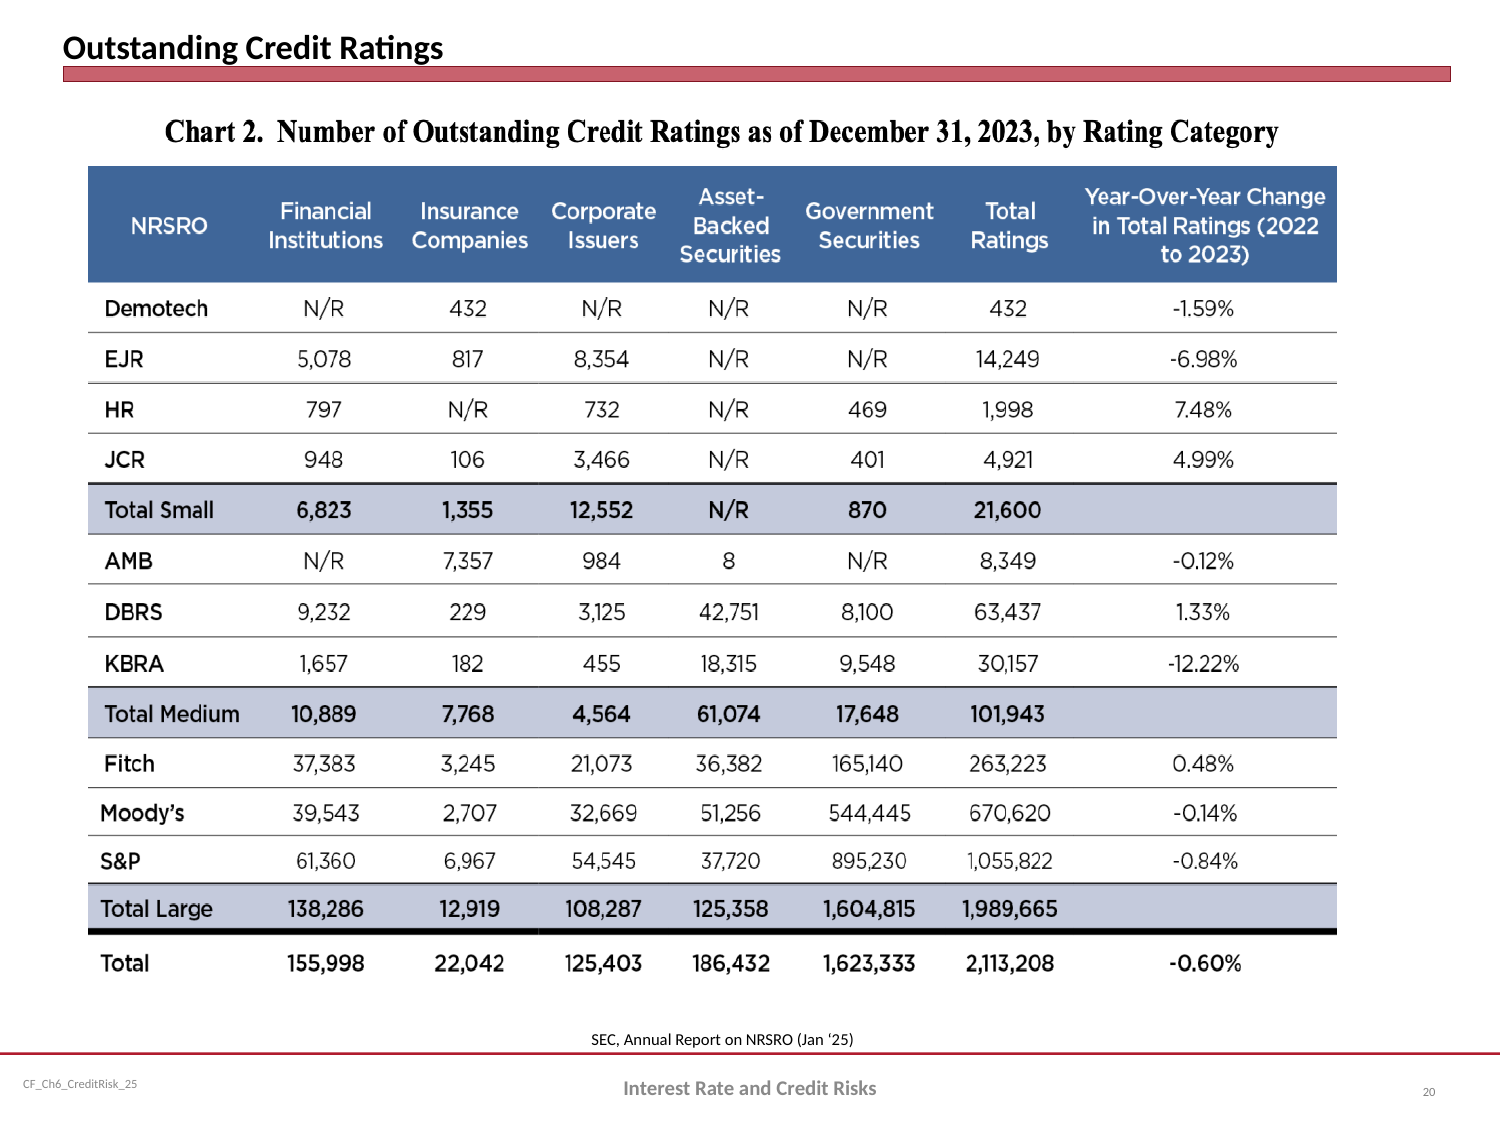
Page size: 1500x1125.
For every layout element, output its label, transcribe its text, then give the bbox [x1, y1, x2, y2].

footer Interest Rate and Credit Risks [512, 1056, 988, 1117]
picture [65, 112, 1341, 988]
text_box SEC, Annual Report on NRSRO (Jan ‘25) [576, 1021, 870, 1057]
slide_number 20 [1375, 1061, 1451, 1122]
title Outstanding Credit Ratings [62, 6, 1451, 67]
